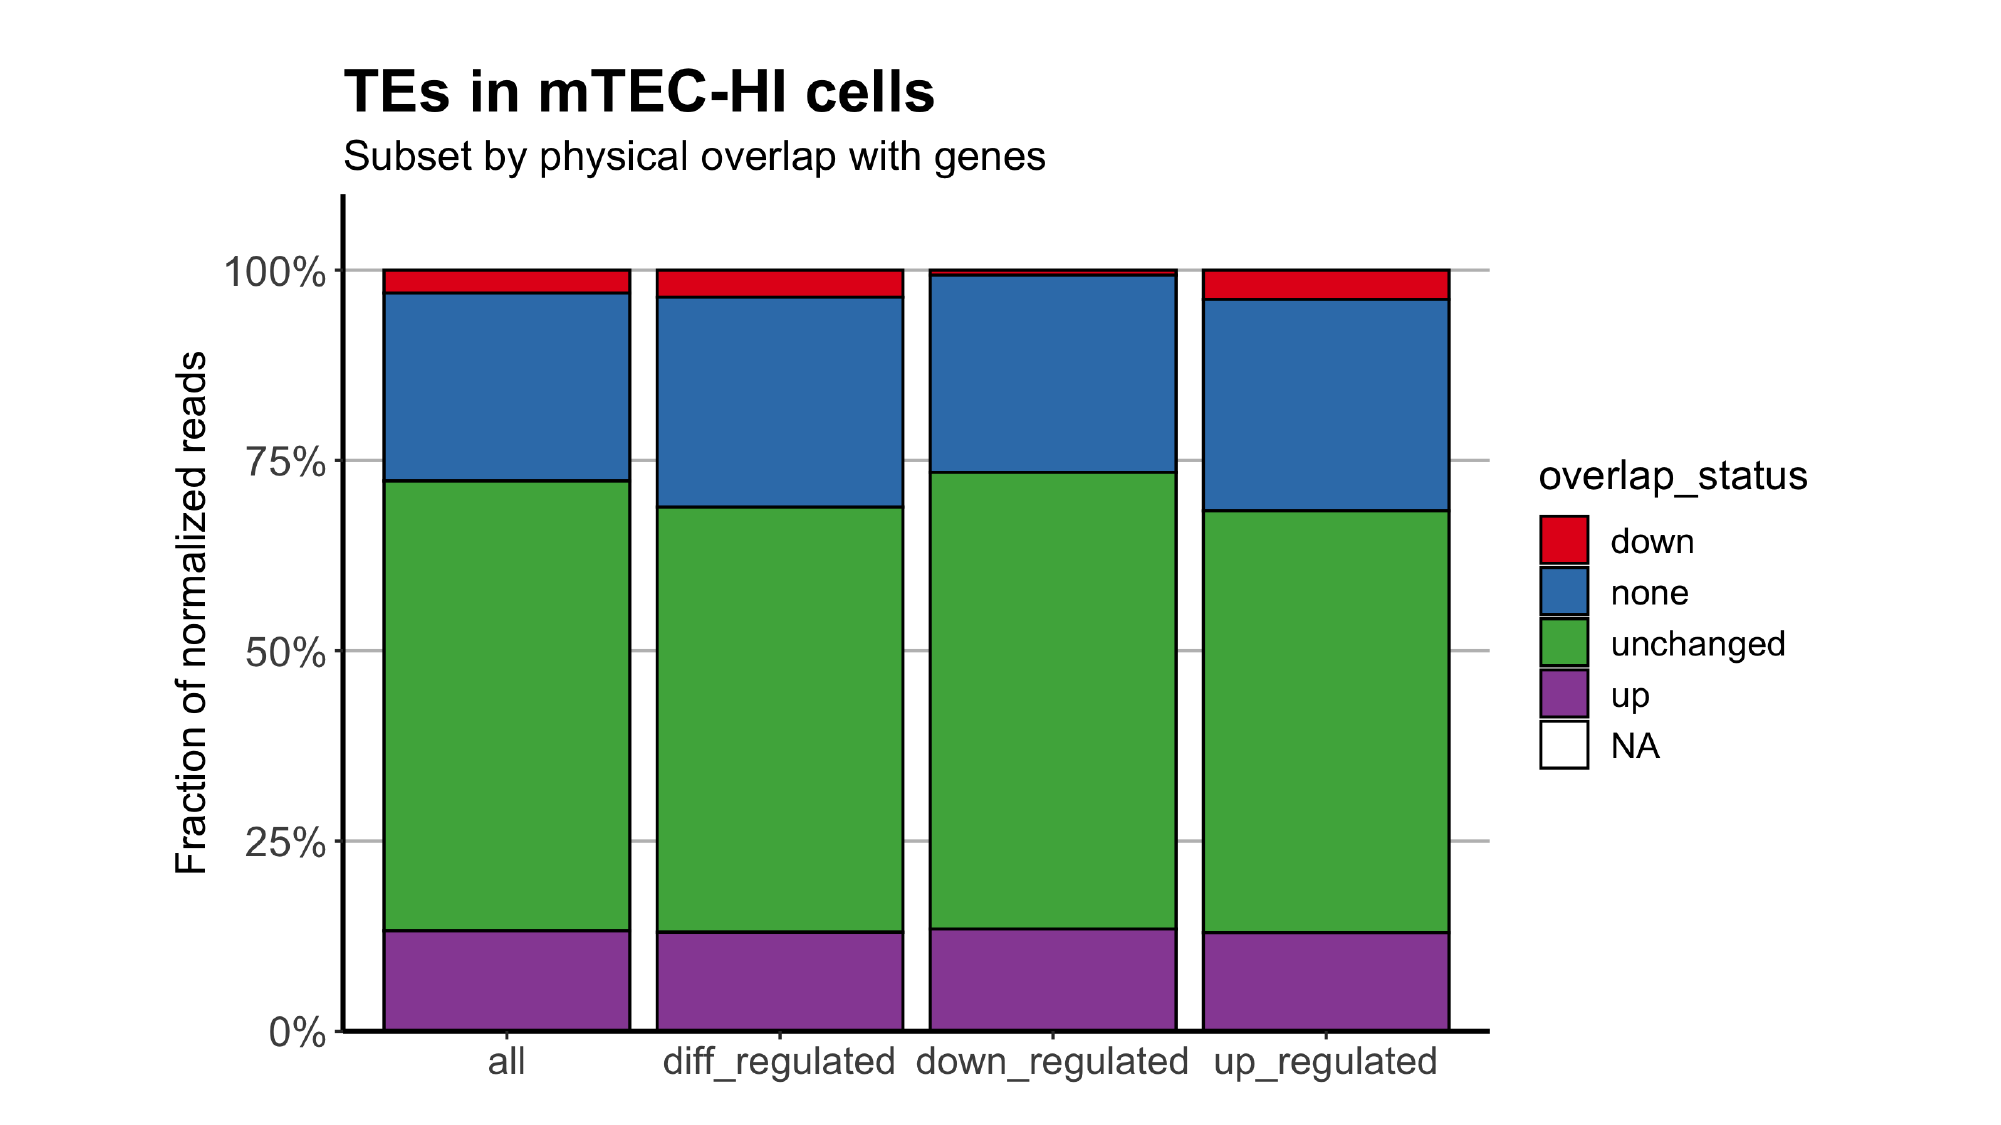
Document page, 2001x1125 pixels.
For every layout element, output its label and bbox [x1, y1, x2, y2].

picture [159, 51, 1841, 1108]
